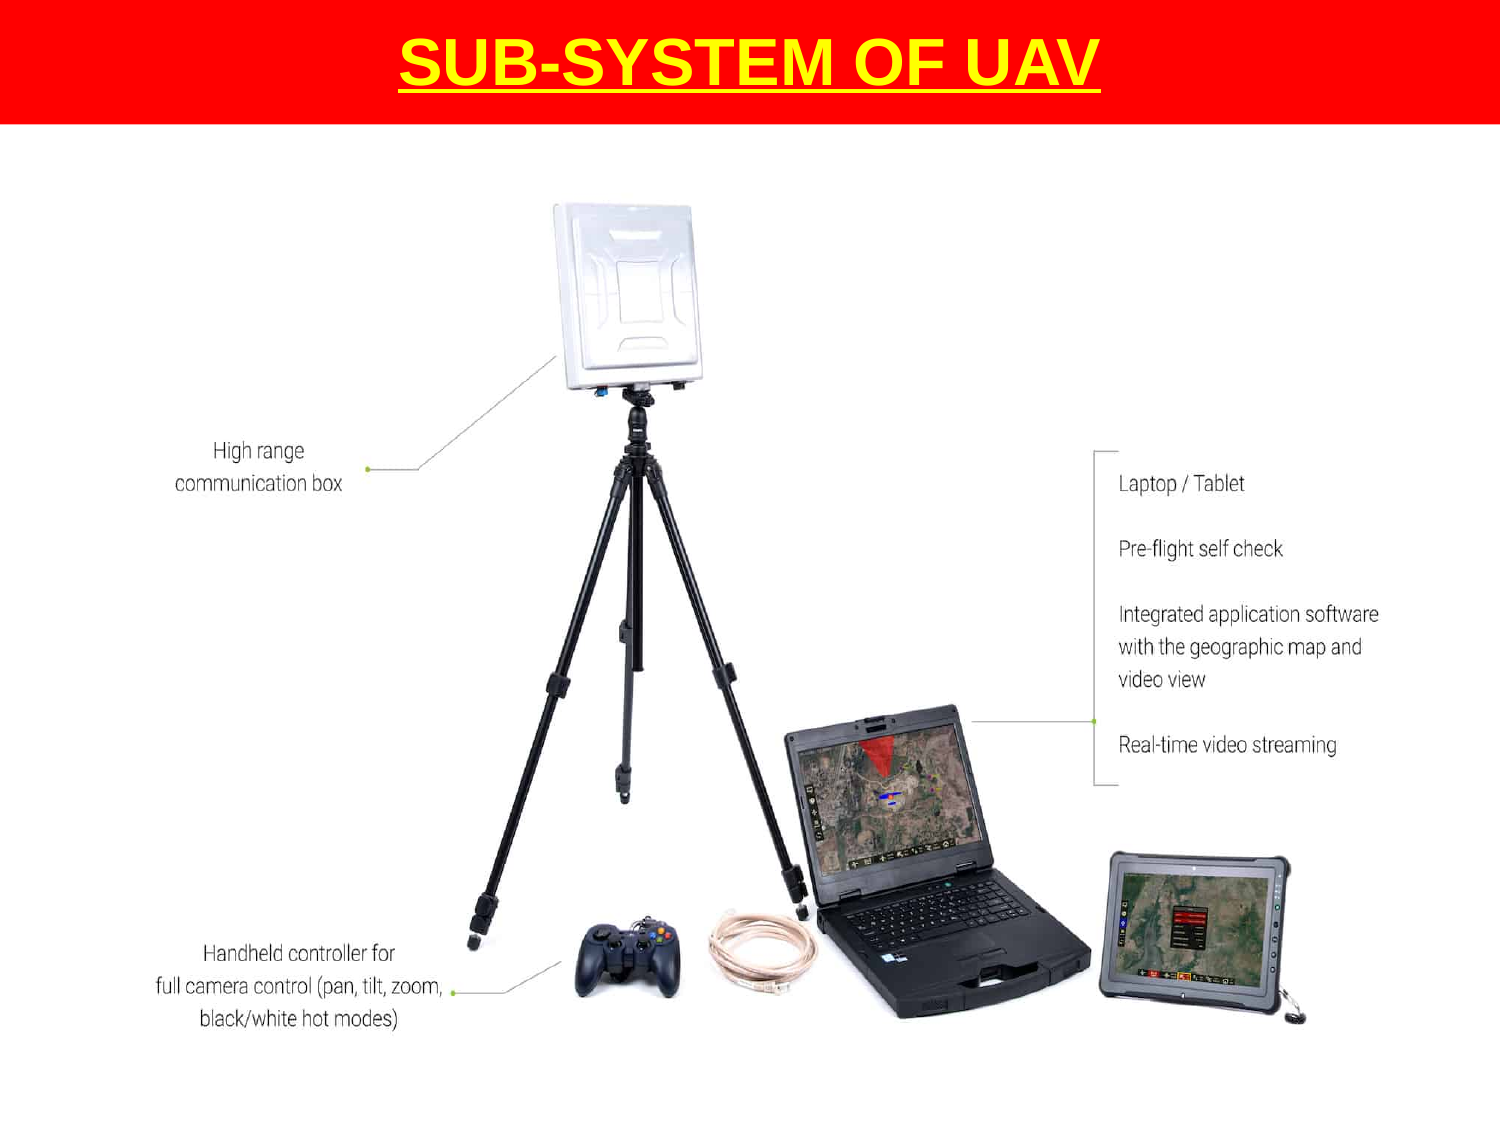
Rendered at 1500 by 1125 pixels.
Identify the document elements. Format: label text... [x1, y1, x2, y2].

title SUB-SYSTEM OF UAV [0, 0, 1500, 125]
picture [62, 137, 1488, 1063]
